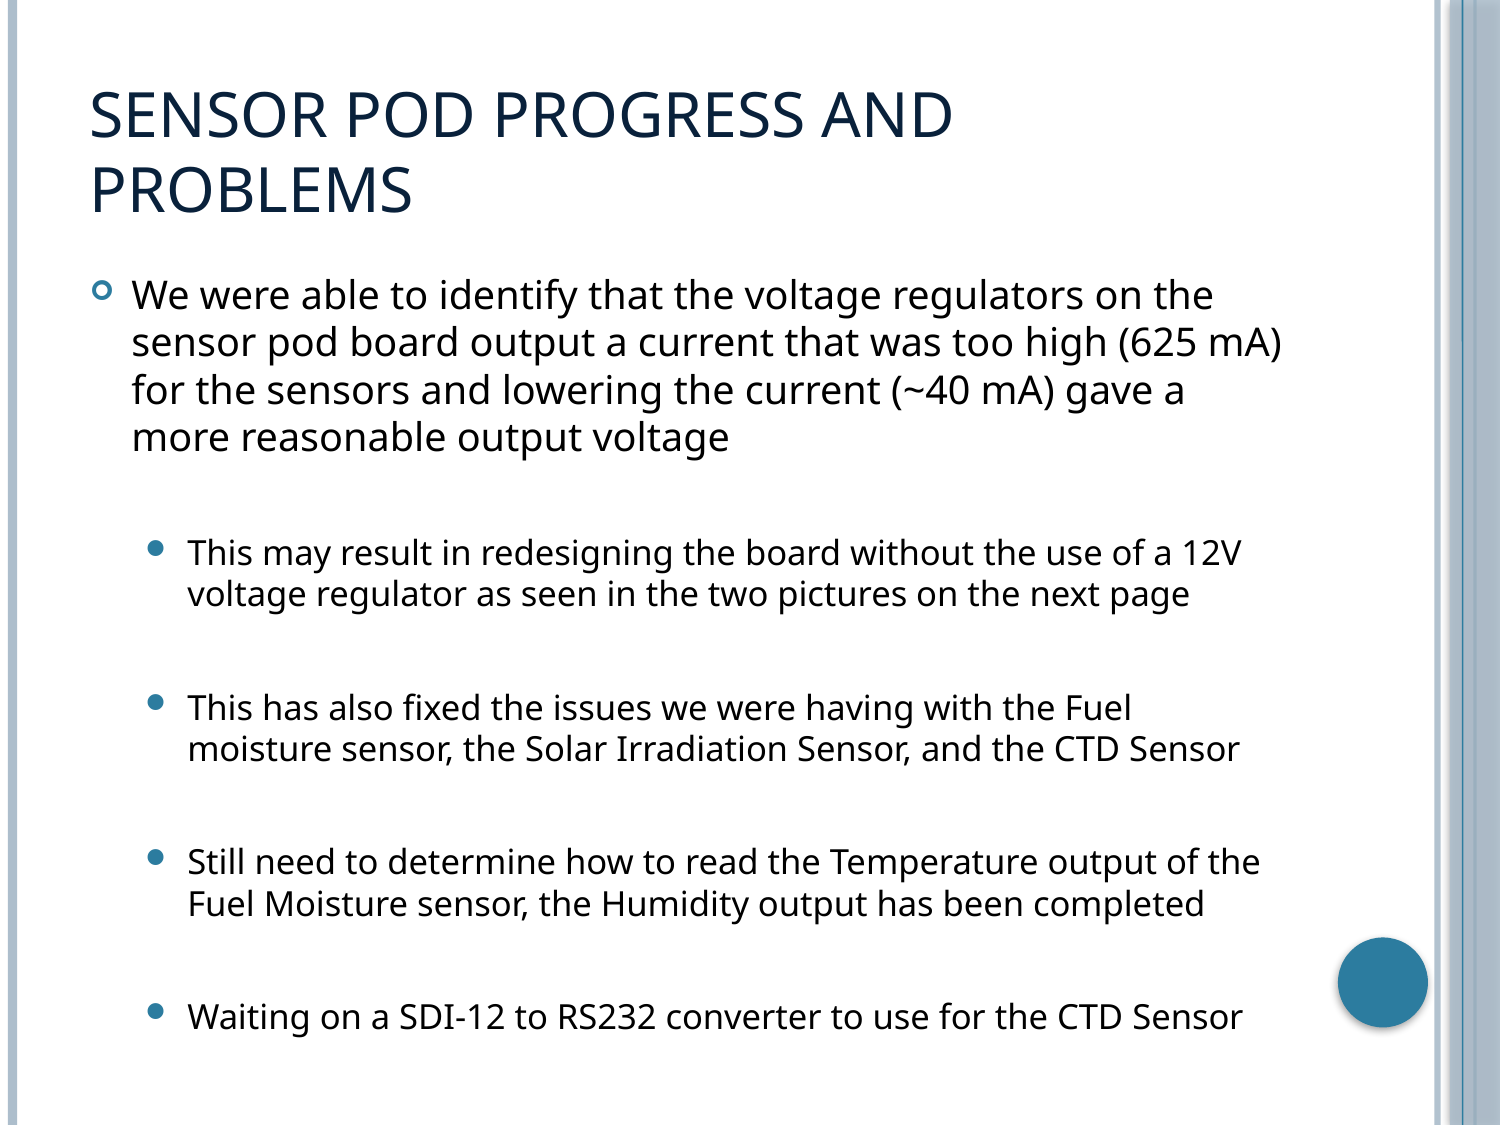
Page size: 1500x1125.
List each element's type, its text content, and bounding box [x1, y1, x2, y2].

title Sensor Pod Progress and Problems [75, 45, 1300, 233]
list We were able to identify that the voltage regulators on the sensor pod board output a current that was too high (625 mA) for the sensors and lowering the current (~40 mA) gave a more reasonable output voltage This may result in redesigning the board without the use of a 12V voltage regulator as seen in the two pictures on the next page This has also fixed the issues we were having with the Fuel moisture sensor, the Solar Irradiation Sensor, and the CTD Sensor Still need to determine how to read the Temperature output of the Fuel Moisture sensor, the Humidity output has been completed Waiting on a SDI-12 to RS232 converter to use for the CTD Sensor [75, 262, 1300, 1062]
